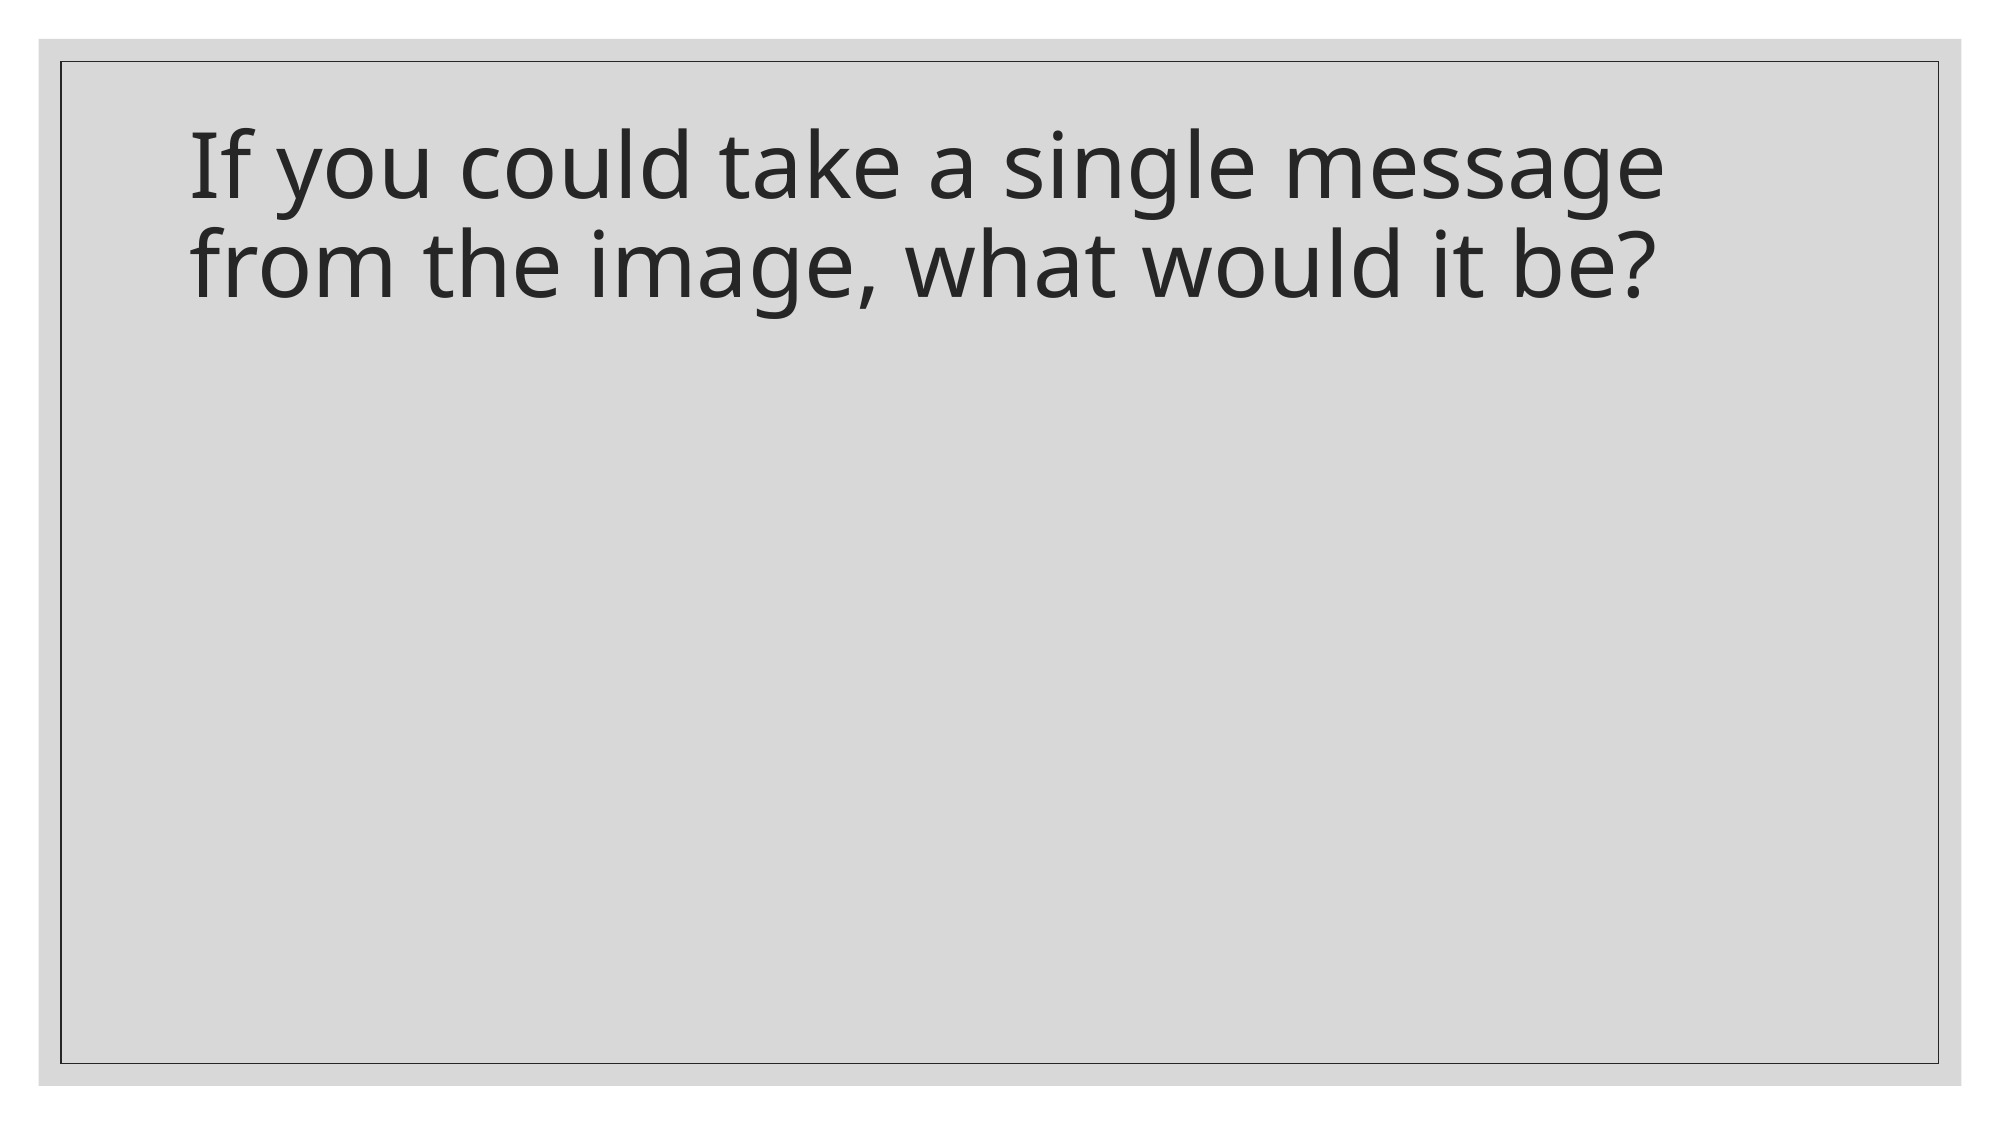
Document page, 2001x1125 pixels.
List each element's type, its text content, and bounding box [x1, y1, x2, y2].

title If you could take a single message from the image, what would it be? [174, 105, 1825, 331]
